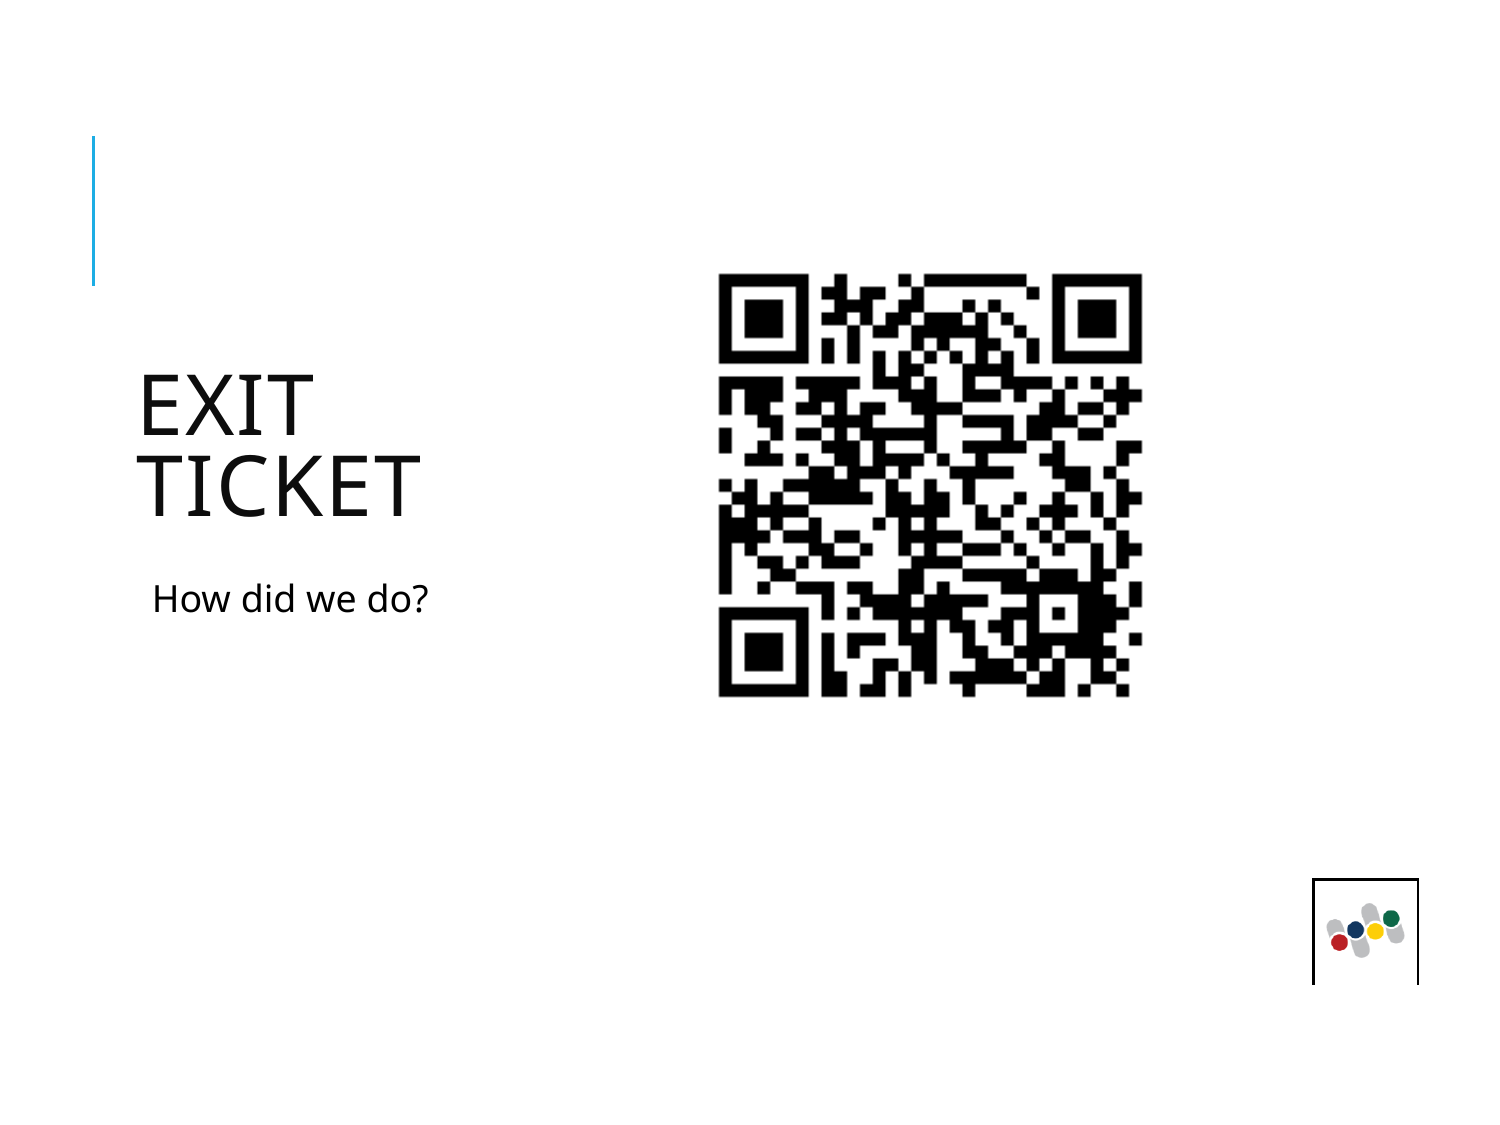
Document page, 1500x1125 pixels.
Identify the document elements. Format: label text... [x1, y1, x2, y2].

picture [1312, 877, 1419, 985]
list How did we do? [140, 575, 600, 769]
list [664, 219, 1198, 751]
title Exit Ticket [125, 99, 585, 539]
